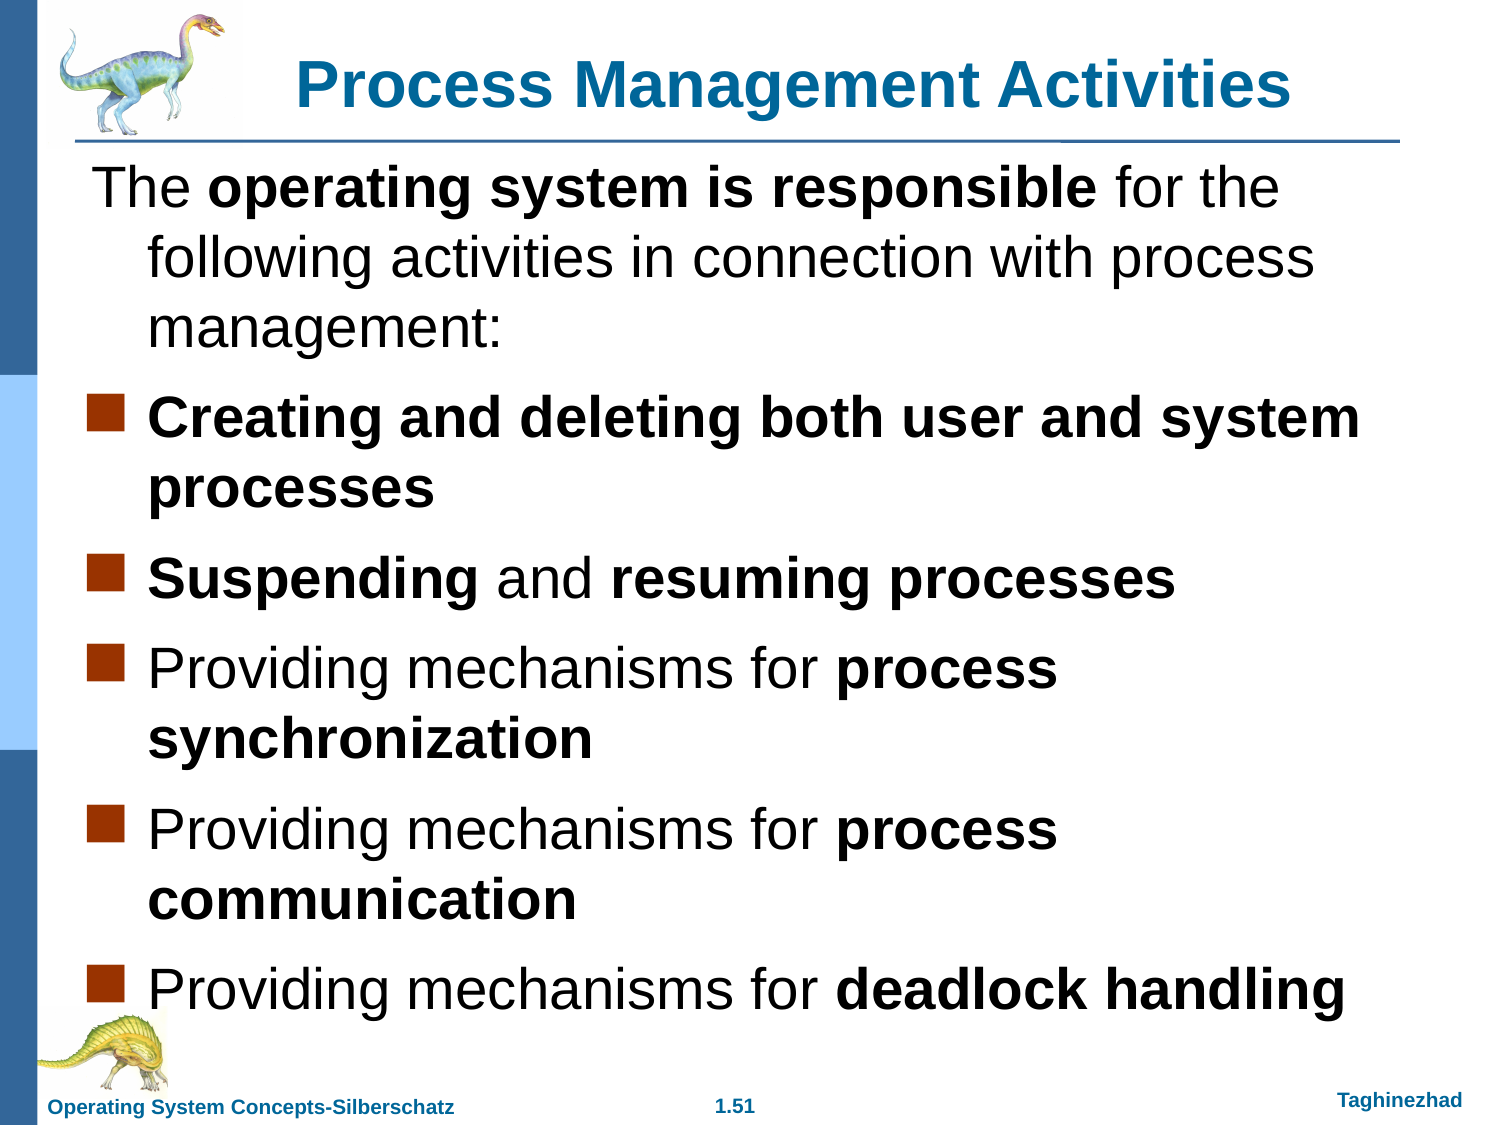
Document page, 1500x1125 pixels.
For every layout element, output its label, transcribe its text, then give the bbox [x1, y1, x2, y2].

list The operating system is responsible for the following activities in connection with process management: Creating and deleting both user and system processes Suspending and resuming processes Providing mechanisms for process synchronization Providing mechanisms for process communication Providing mechanisms for deadlock handling [76, 141, 1464, 994]
picture [46, 0, 243, 149]
title Process Management Activities [185, 34, 1404, 129]
picture [38, 1006, 168, 1099]
